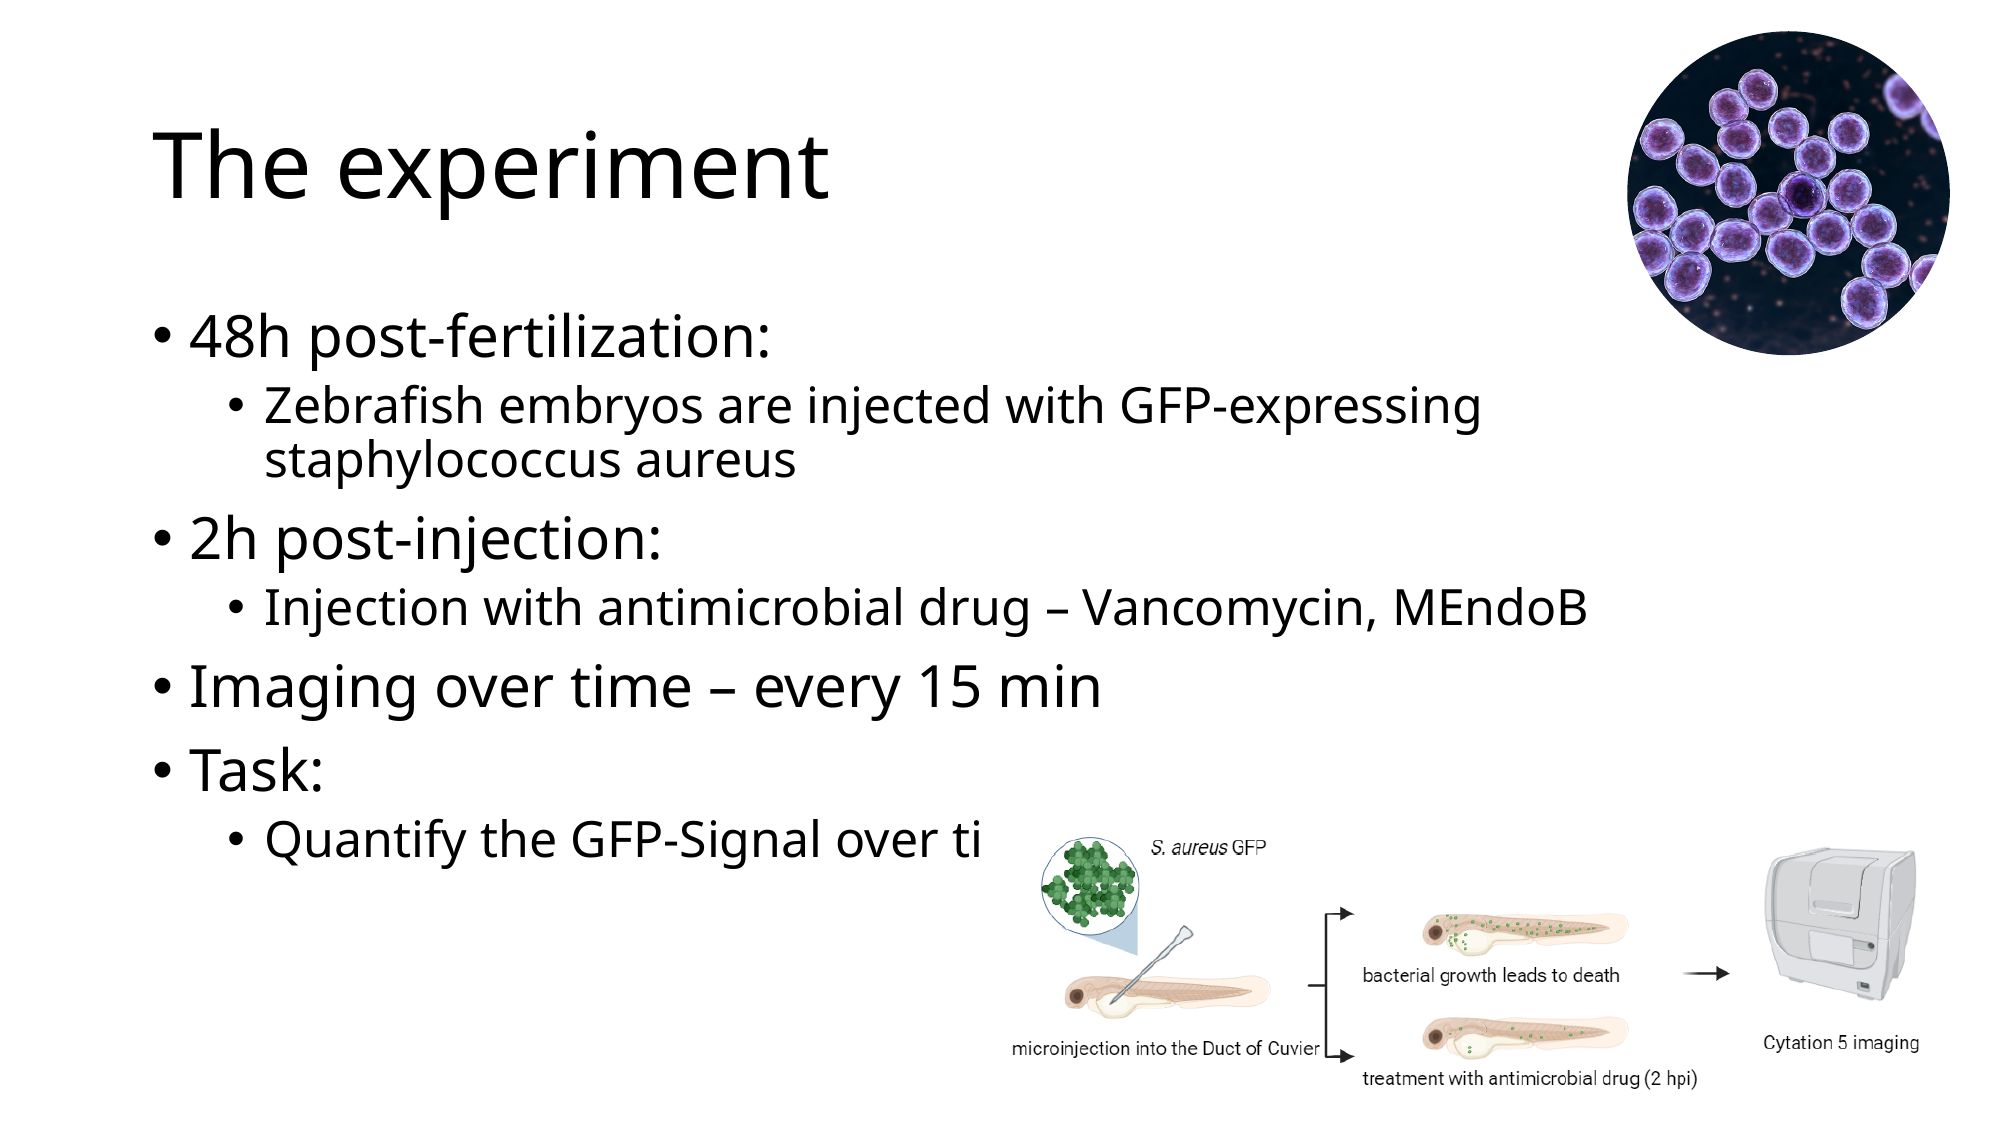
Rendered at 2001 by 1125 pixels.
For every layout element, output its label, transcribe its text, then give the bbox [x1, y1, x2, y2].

list 48h post-fertilization: Zebrafish embryos are injected with GFP-expressing staphylococcus aureus 2h post-injection: Injection with antimicrobial drug – Vancomycin, MEndoB Imaging over time – every 15 min Task: Quantify the GFP-Signal over time [137, 299, 1863, 1014]
picture [986, 820, 1951, 1103]
title The experiment [137, 59, 1626, 278]
picture [1626, 30, 1951, 356]
